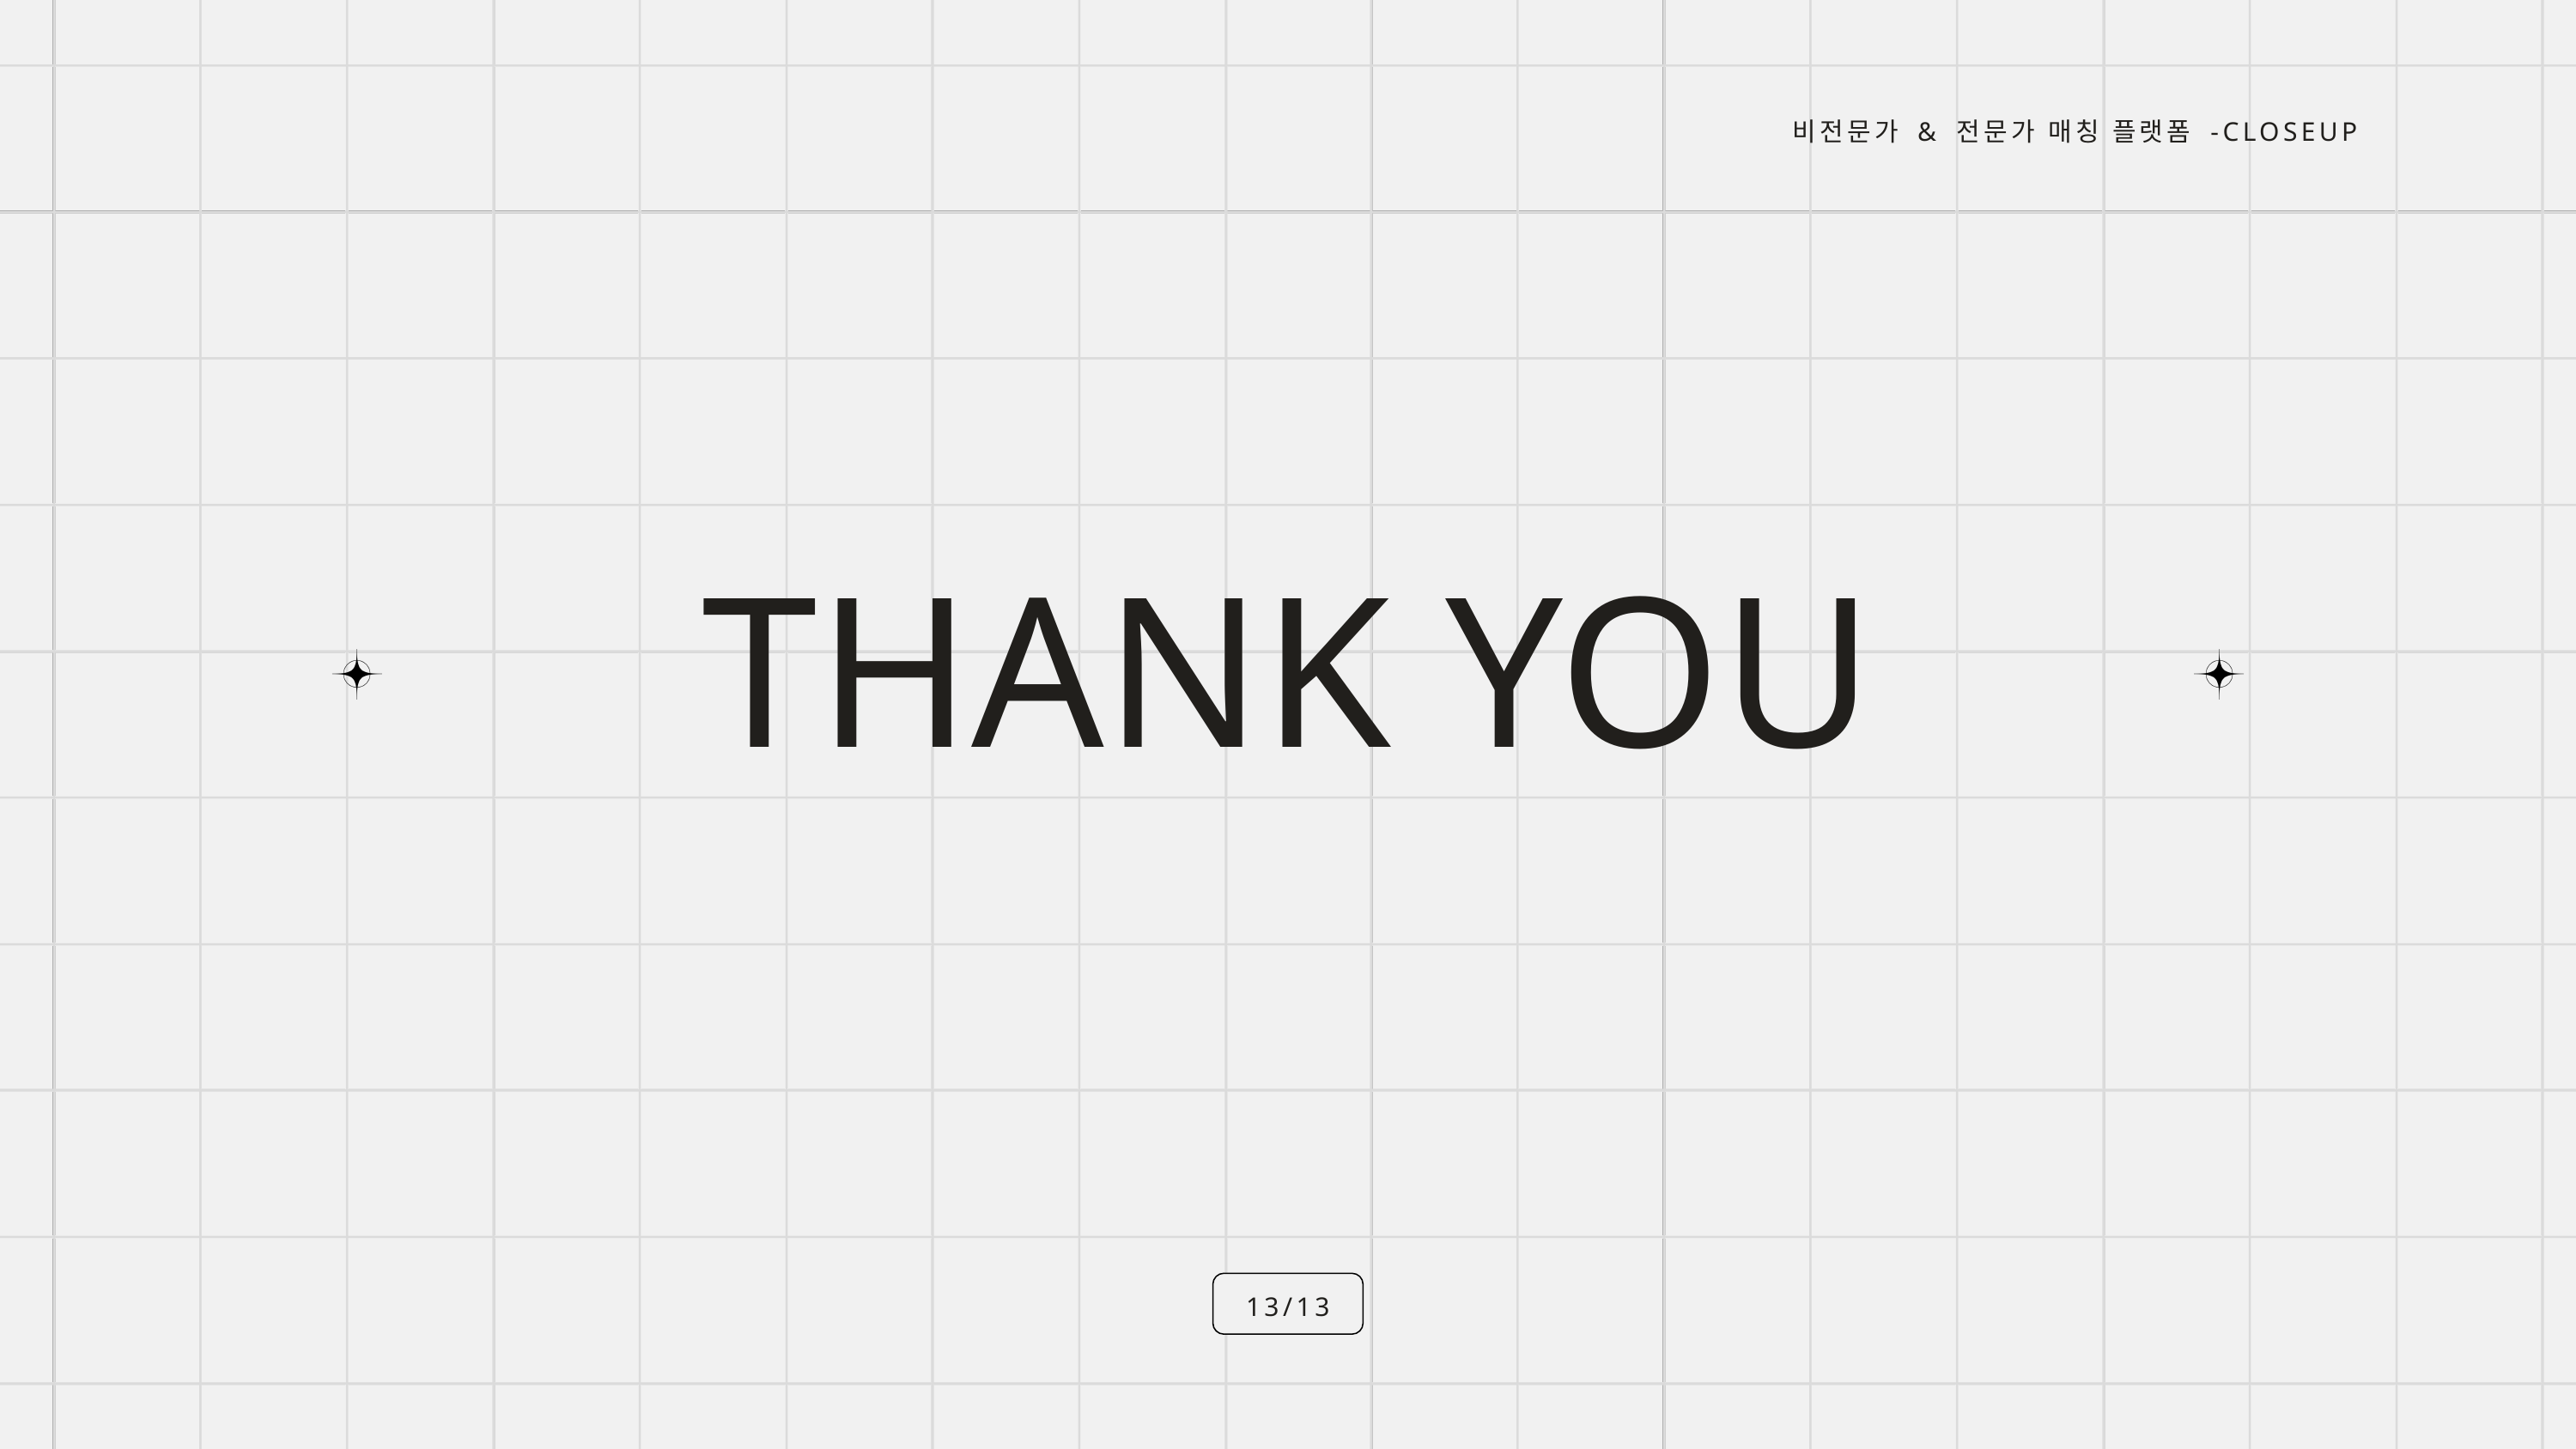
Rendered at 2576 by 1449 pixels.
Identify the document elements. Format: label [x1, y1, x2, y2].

text_box [1212, 1273, 1364, 1335]
text_box [0, 0, 2576, 1449]
